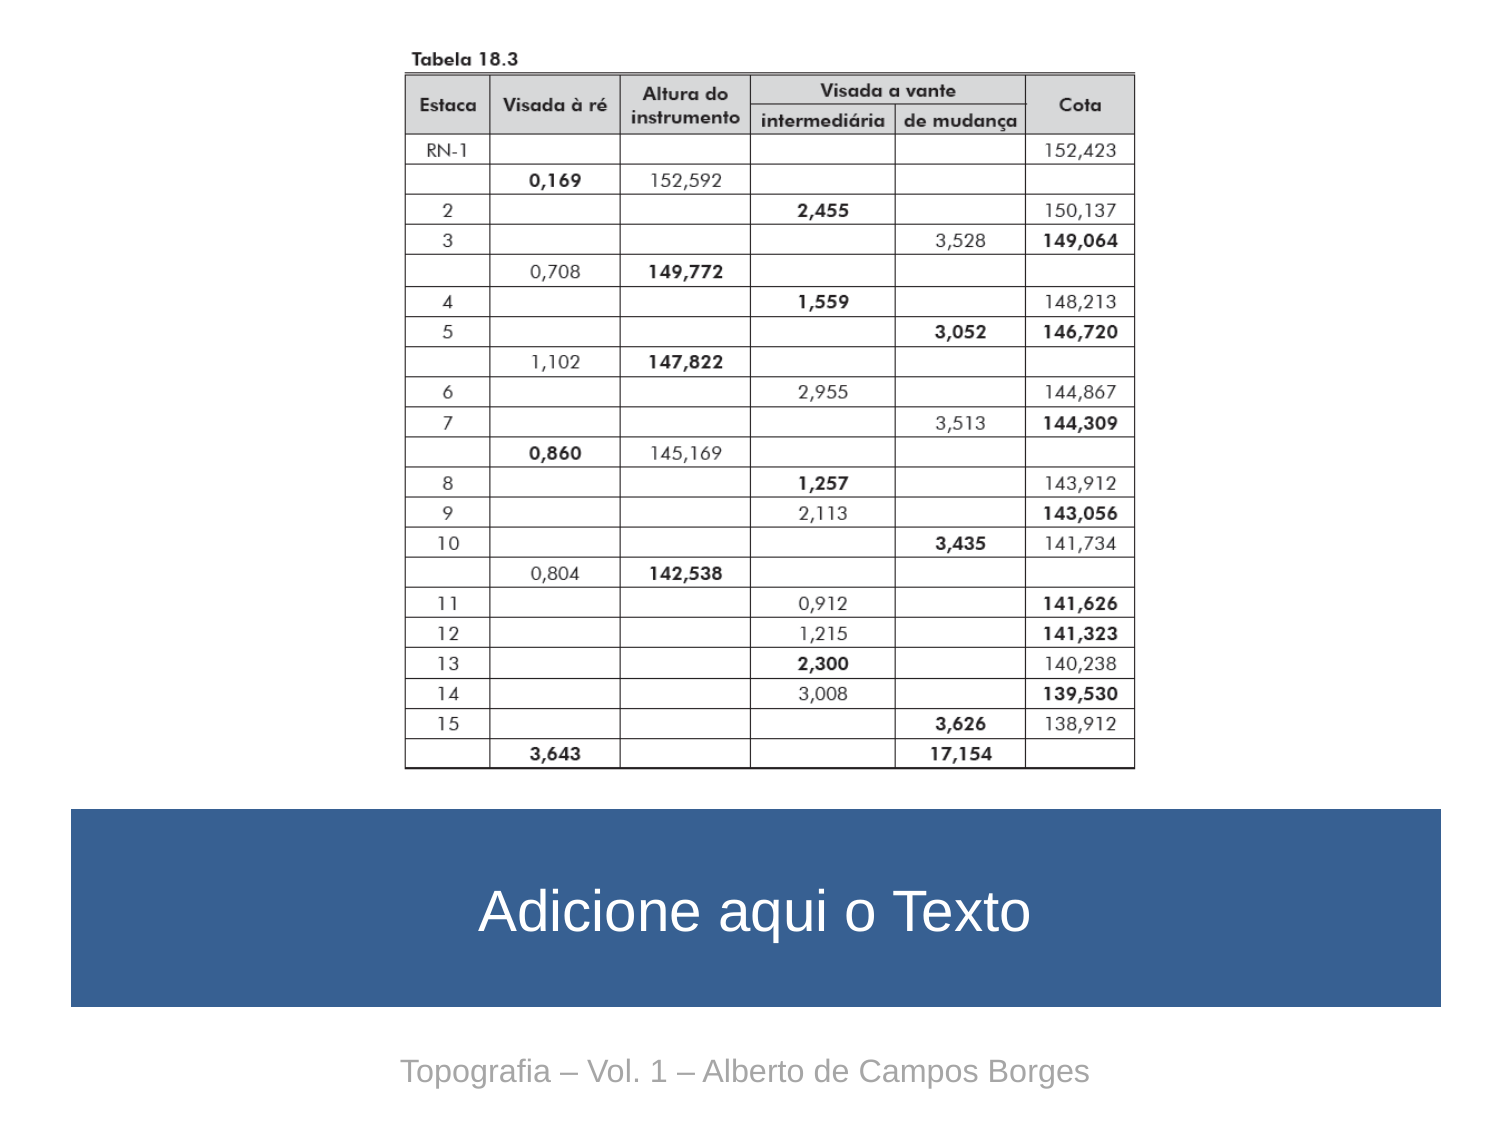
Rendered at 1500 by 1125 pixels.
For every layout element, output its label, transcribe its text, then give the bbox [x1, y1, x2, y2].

picture [368, 40, 1143, 776]
text_box Adicione aqui o Texto [70, 808, 1442, 1008]
footer Topografia – Vol. 1 – Alberto de Campos Borges [0, 1042, 1500, 1103]
